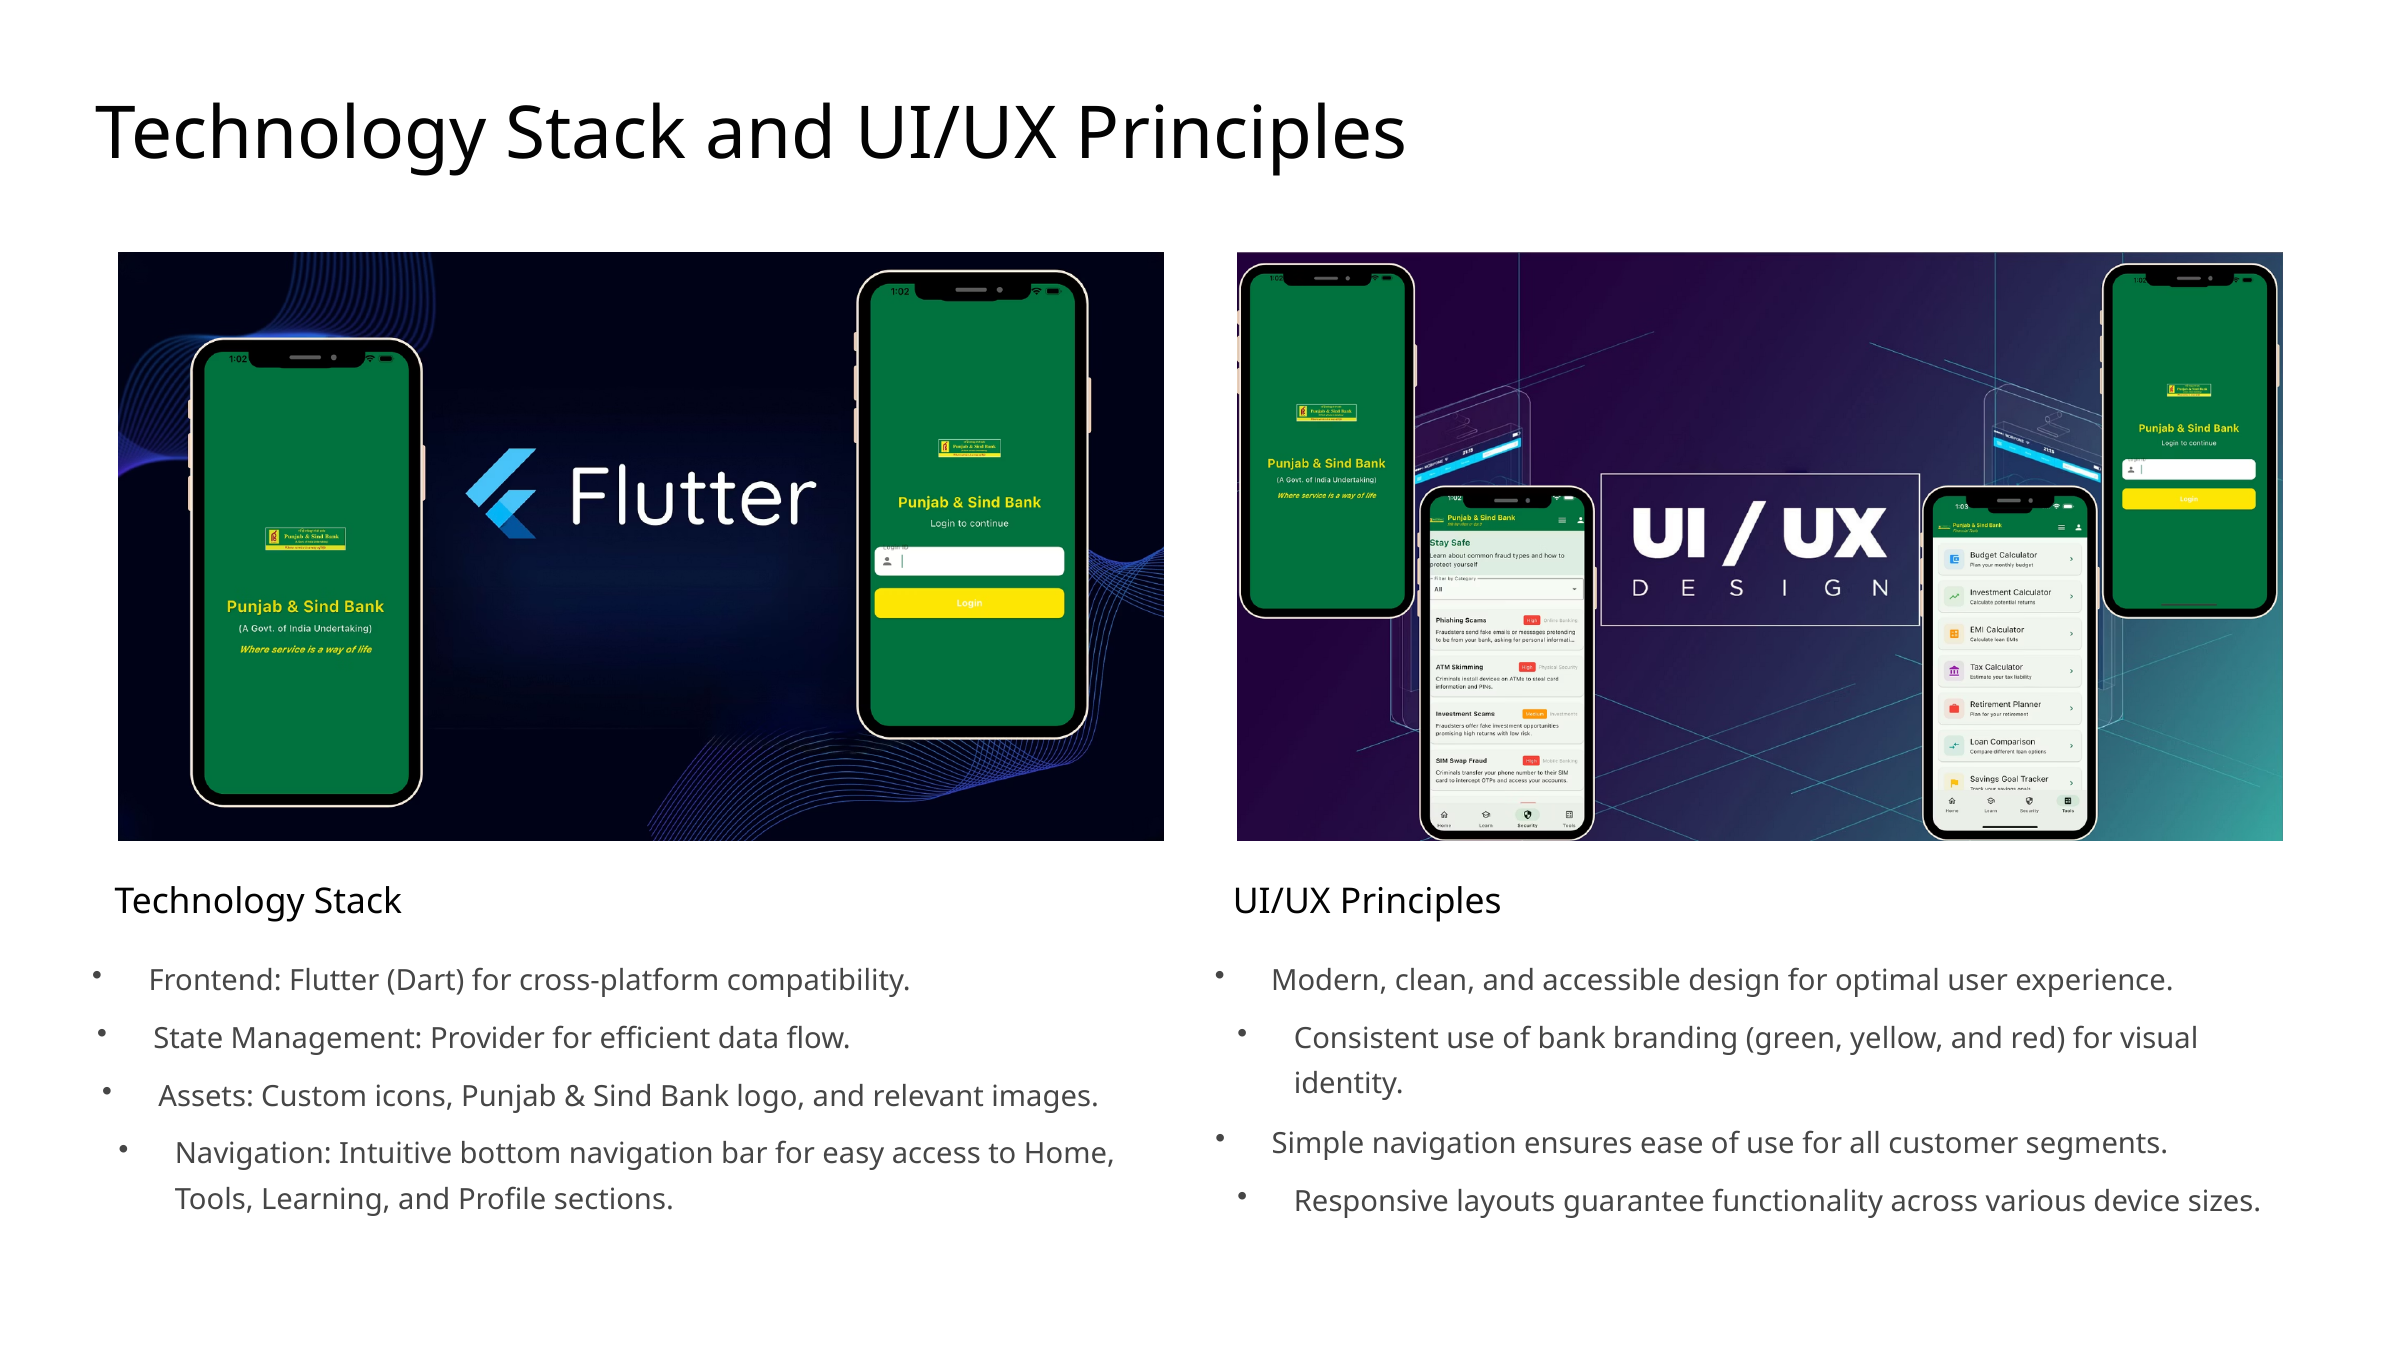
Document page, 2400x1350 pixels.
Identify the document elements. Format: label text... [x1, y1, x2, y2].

text_box UI/UX Principles [1232, 874, 1502, 921]
text_box Navigation: Intuitive bottom navigation bar for easy access to Home, Tools, Learning, and Profile sections. [118, 1123, 1164, 1216]
picture [118, 251, 1164, 842]
text_box Responsive layouts guarantee functionality across various device sizes. [1237, 1171, 2283, 1218]
text_box Modern, clean, and accessible design for optimal user experience. [1214, 950, 2175, 997]
text_box Technology Stack [114, 874, 403, 921]
text_box Technology Stack and UI/UX Principles [95, 81, 1409, 174]
text_box State Management: Provider for efficient data flow. [97, 1008, 852, 1054]
text_box Simple navigation ensures ease of use for all customer segments. [1215, 1113, 2169, 1160]
picture [1237, 251, 2283, 842]
text_box Assets: Custom icons, Punjab & Sind Bank logo, and relevant images. [102, 1066, 1100, 1112]
text_box Frontend: Flutter (Dart) for cross-platform compatibility. [92, 950, 912, 997]
text_box Consistent use of bank branding (green, yellow, and red) for visual identity. [1237, 1008, 2283, 1100]
